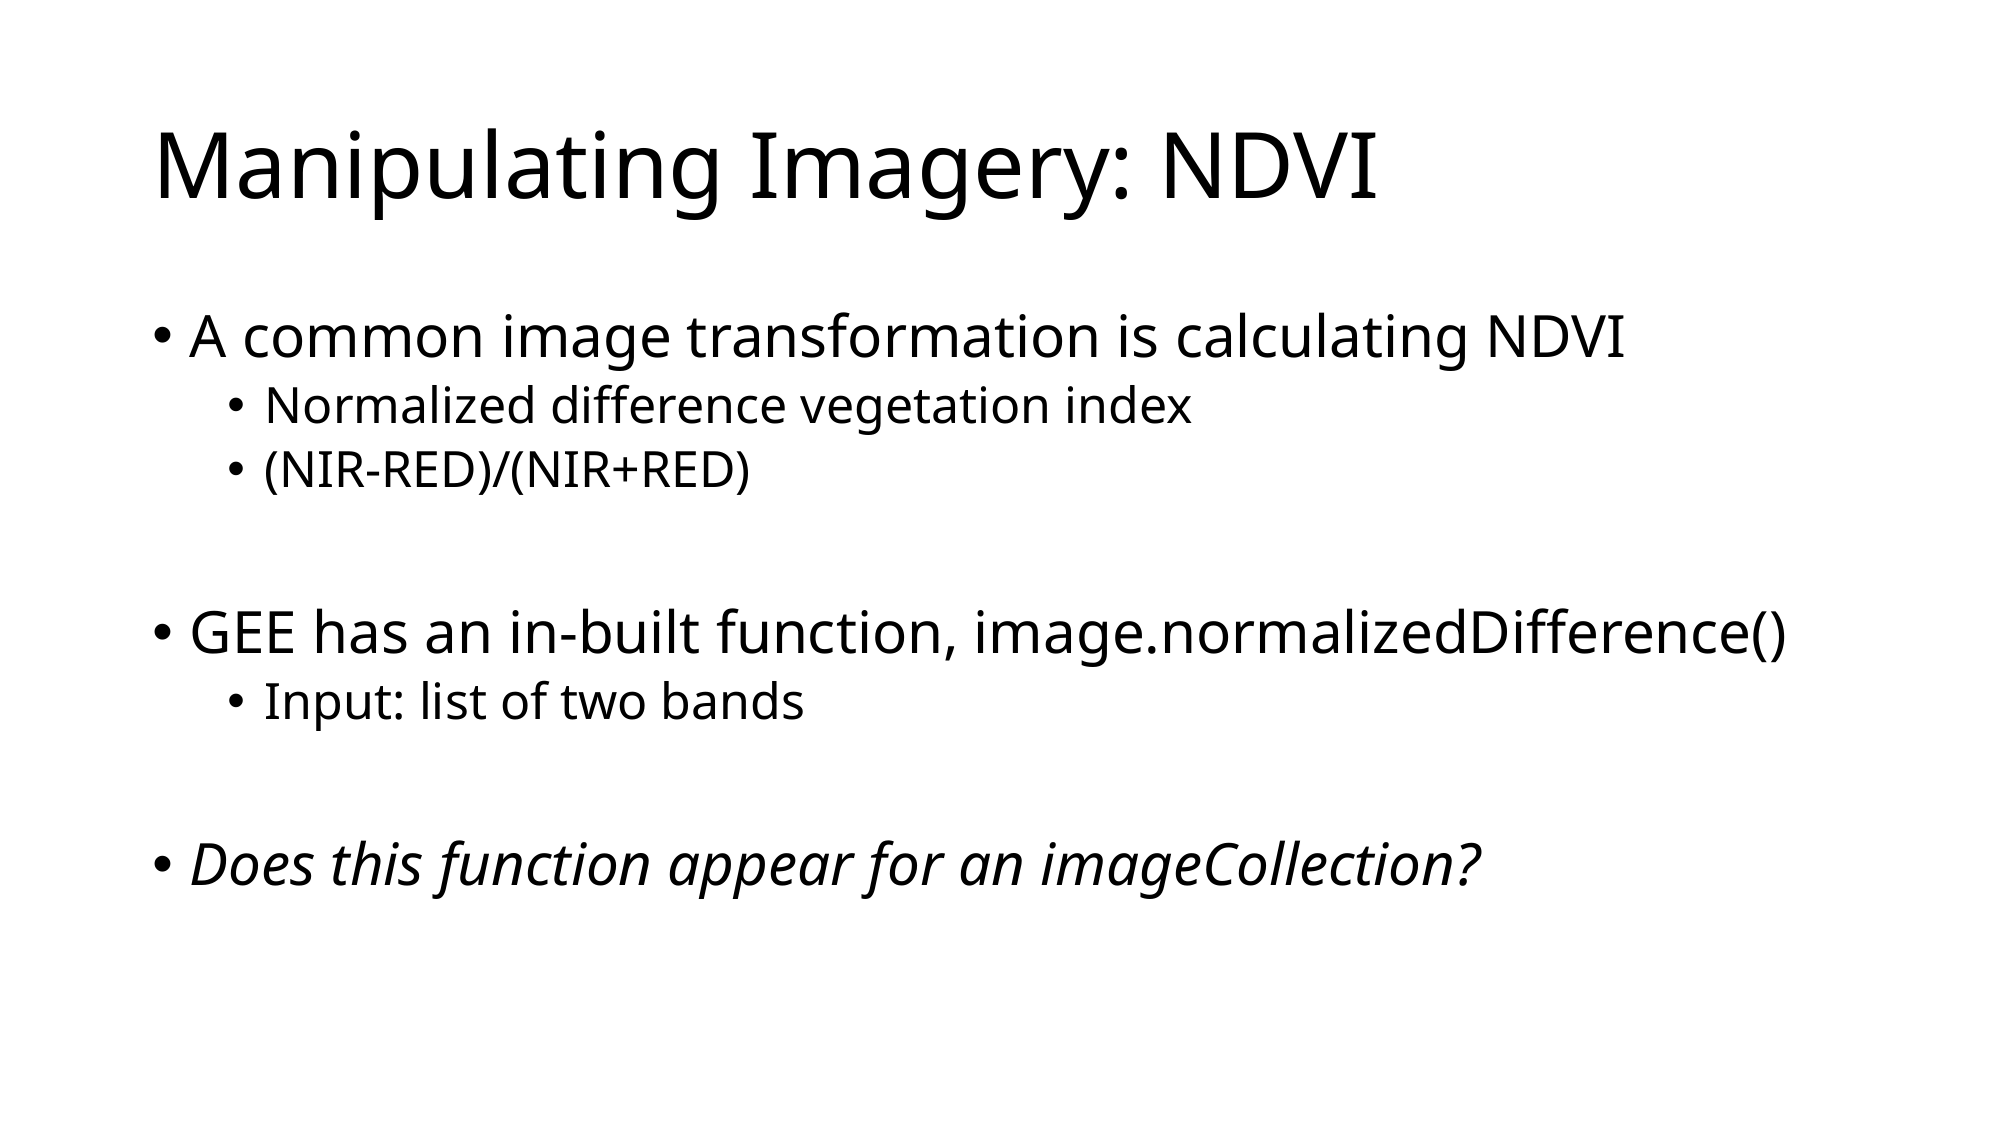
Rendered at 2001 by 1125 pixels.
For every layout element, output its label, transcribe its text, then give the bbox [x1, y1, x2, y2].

list A common image transformation is calculating NDVI Normalized difference vegetation index (NIR-RED)/(NIR+RED) GEE has an in-built function, image.normalizedDifference() Input: list of two bands Does this function appear for an imageCollection? [137, 299, 1863, 1014]
title Manipulating Imagery: NDVI [137, 59, 1863, 278]
